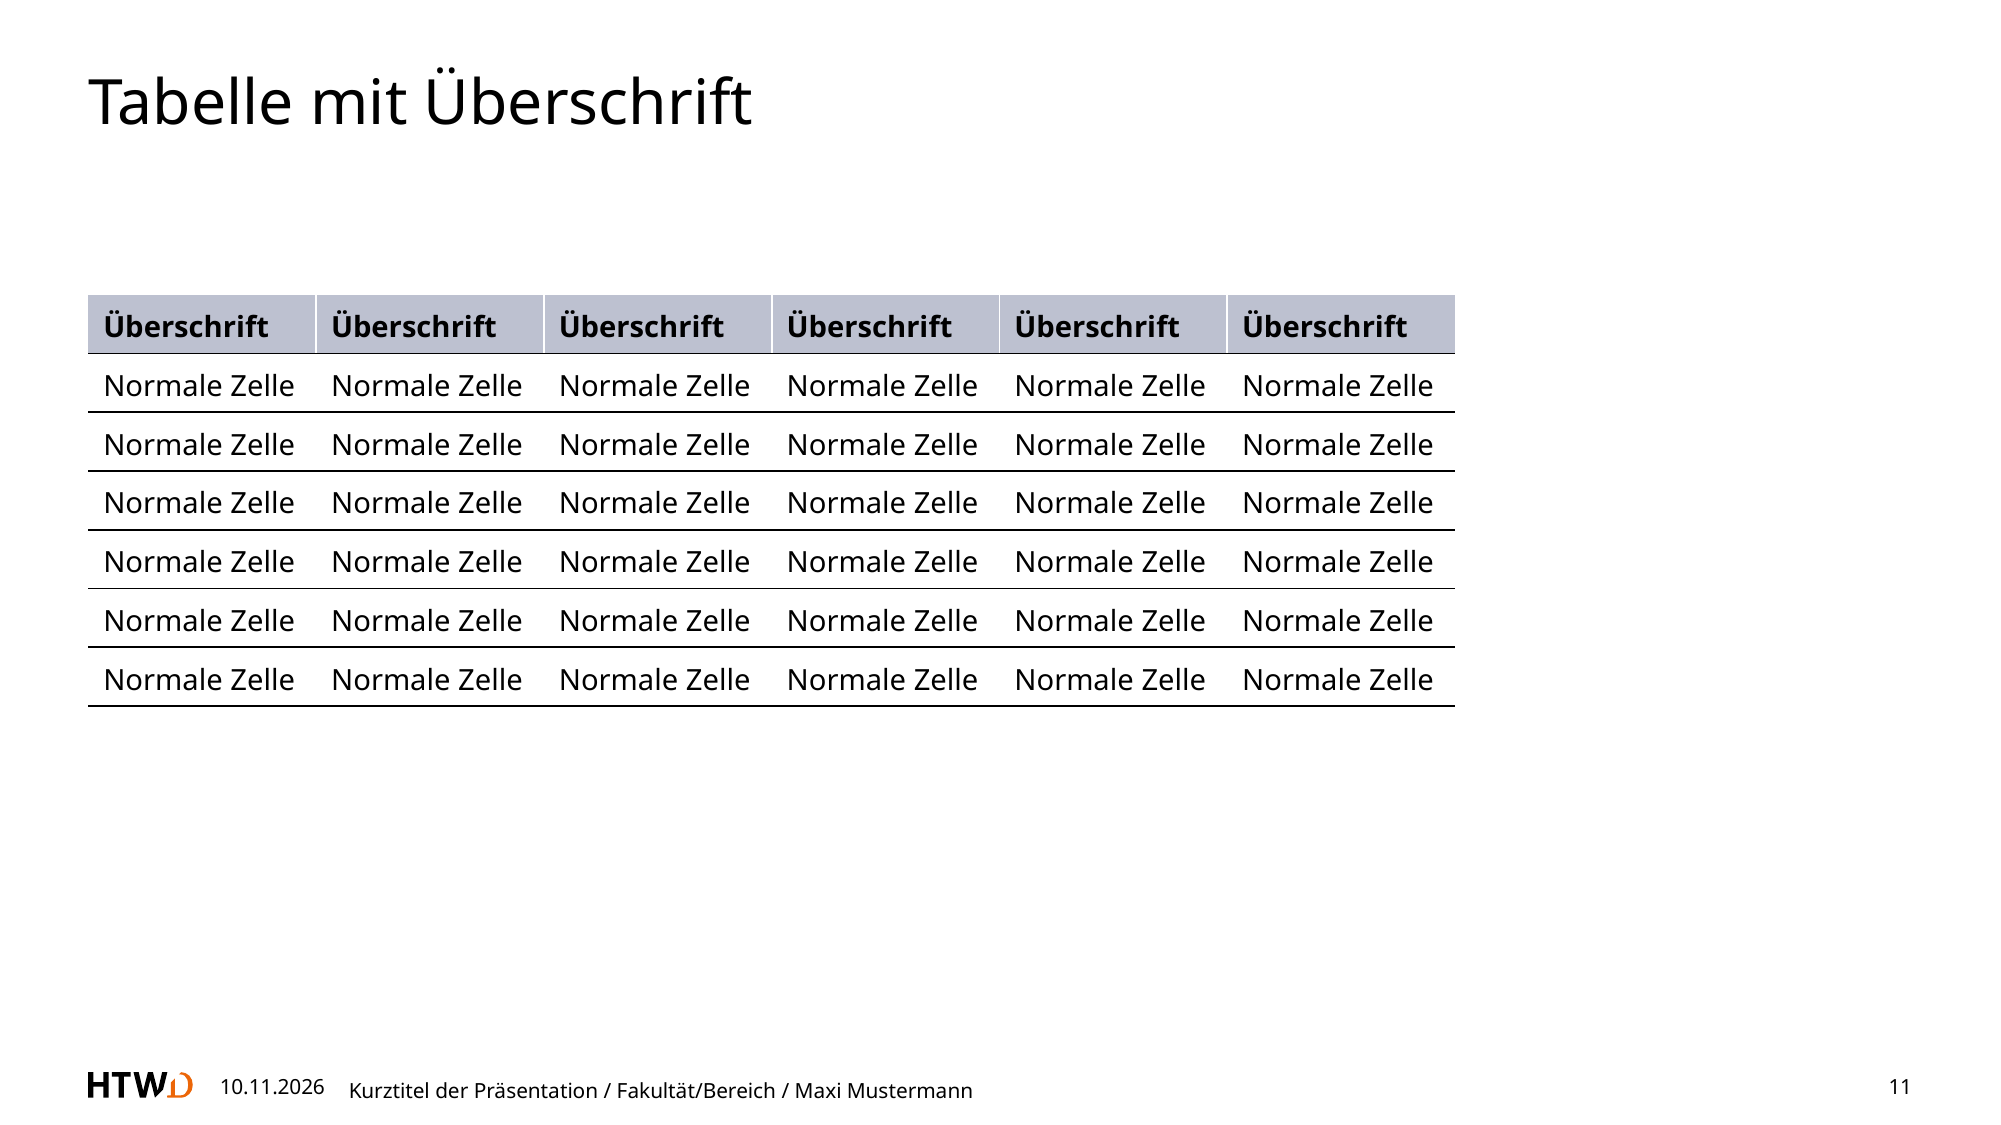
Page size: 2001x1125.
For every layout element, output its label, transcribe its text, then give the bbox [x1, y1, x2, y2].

table_cell Normale Zelle [317, 648, 543, 705]
table_header Überschrift [545, 295, 771, 353]
footer Kurztitel der Präsentation / Fakultät/Bereich / Maxi Mustermann [348, 1072, 1767, 1103]
table_header Überschrift [88, 295, 315, 353]
table_cell Normale Zelle [545, 589, 771, 646]
table_cell Normale Zelle [545, 472, 771, 529]
table_cell Normale Zelle [317, 354, 543, 411]
table_cell Normale Zelle [88, 472, 315, 529]
slide_number 11 [1823, 1072, 1913, 1103]
table_cell Normale Zelle [88, 531, 315, 588]
table_cell Normale Zelle [773, 413, 999, 470]
table_cell Normale Zelle [317, 589, 543, 646]
table_cell Normale Zelle [545, 354, 771, 411]
table_header Überschrift [1228, 295, 1455, 353]
table_cell Normale Zelle [317, 472, 543, 529]
table_cell Normale Zelle [545, 648, 771, 705]
table_cell Normale Zelle [773, 648, 999, 705]
table_cell Normale Zelle [317, 413, 543, 470]
table_header Überschrift [1000, 295, 1226, 353]
table_cell Normale Zelle [88, 413, 315, 470]
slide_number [210, 1072, 335, 1103]
table_cell Normale Zelle [545, 531, 771, 588]
title Tabelle mit Überschrift [88, 61, 1912, 210]
table_cell Normale Zelle [773, 472, 999, 529]
table_cell Normale Zelle [1000, 531, 1226, 588]
table_cell Normale Zelle [773, 531, 999, 588]
table_header Überschrift [317, 295, 543, 353]
table_cell Normale Zelle [88, 648, 315, 705]
table_cell Normale Zelle [317, 531, 543, 588]
table_cell Normale Zelle [1228, 413, 1455, 470]
table_header Überschrift [773, 295, 999, 353]
table_cell Normale Zelle [1000, 589, 1226, 646]
table_cell Normale Zelle [1000, 648, 1226, 705]
table_cell Normale Zelle [773, 589, 999, 646]
table_cell Normale Zelle [1000, 472, 1226, 529]
table_cell Normale Zelle [545, 413, 771, 470]
table_cell Normale Zelle [1228, 589, 1455, 646]
table_cell Normale Zelle [1228, 648, 1455, 705]
table_cell Normale Zelle [1228, 531, 1455, 588]
table_cell Normale Zelle [1000, 413, 1226, 470]
table_cell Normale Zelle [1228, 472, 1455, 529]
table_cell Normale Zelle [1000, 354, 1226, 411]
table_cell Normale Zelle [88, 354, 315, 411]
table_cell Normale Zelle [1228, 354, 1455, 411]
table_cell Normale Zelle [773, 354, 999, 411]
table_cell Normale Zelle [88, 589, 315, 646]
